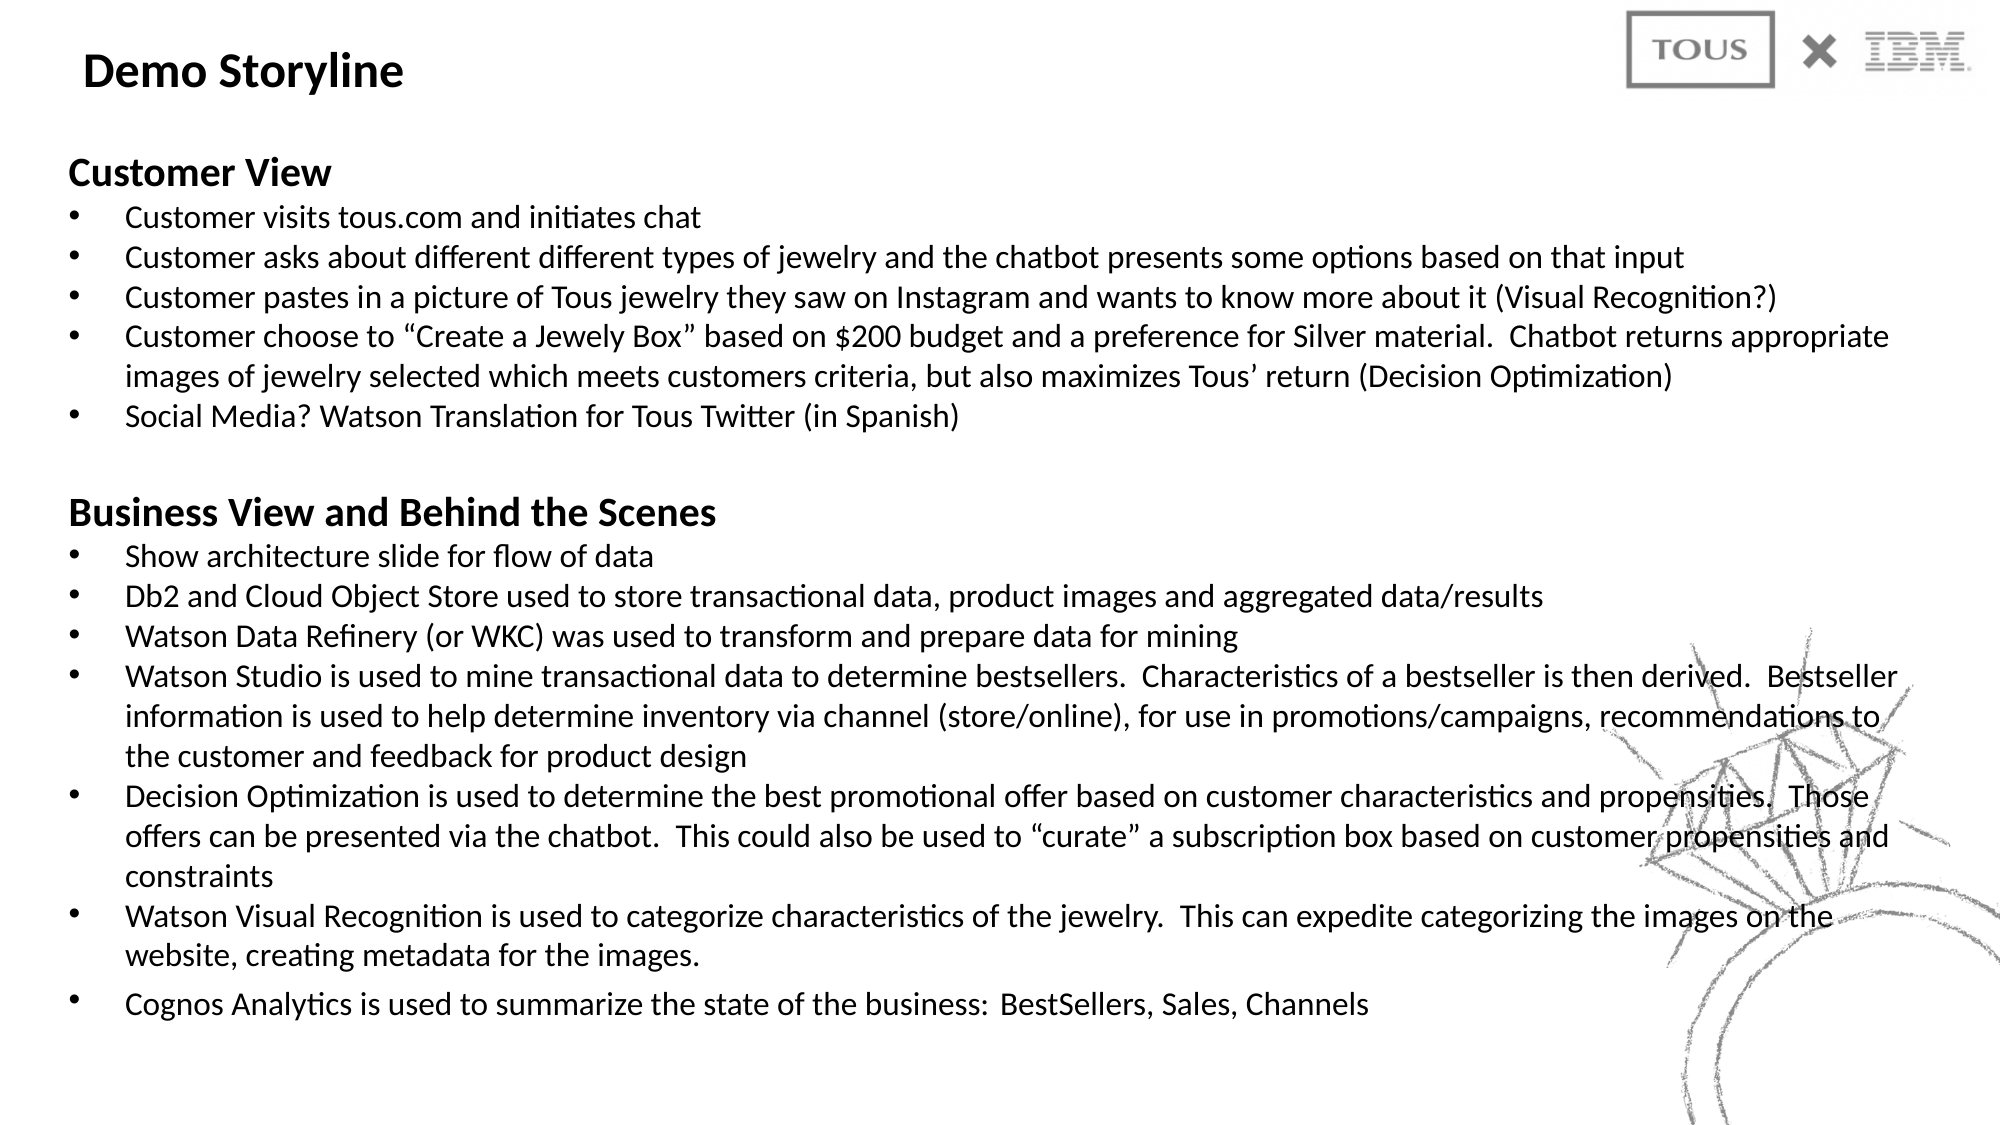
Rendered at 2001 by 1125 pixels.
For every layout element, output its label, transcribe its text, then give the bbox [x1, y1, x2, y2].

text_box Customer View Customer visits tous.com and initiates chat Customer asks about different different types of jewelry and the chatbot presents some options based on that input Customer pastes in a picture of Tous jewelry they saw on Instagram and wants to know more about it (Visual Recognition?) Customer choose to “Create a Jewely Box” based on $200 budget and a preference for Silver material. Chatbot returns appropriate images of jewelry selected which meets customers criteria, but also maximizes Tous’ return (Decision Optimization) Social Media? Watson Translation for Tous Twitter (in Spanish) Business View and Behind the Scenes Show architecture slide for flow of data Db2 and Cloud Object Store used to store transactional data, product images and aggregated data/results Watson Data Refinery (or WKC) was used to transform and prepare data for mining Watson Studio is used to mine transactional data to determine bestsellers. Characteristics of a bestseller is then derived. Bestseller information is used to help determine inventory via channel (store/online), for use in promotions/campaigns, recommendations to the customer and feedback for product design Decision Optimization is used to determine the best promotional offer based on customer characteristics and propensities. Those offers can be presented via the chatbot. This could also be used to “curate” a subscription box based on customer propensities and constraints Watson Visual Recognition is used to categorize characteristics of the jewelry. This can expedite categorizing the images on the website, creating metadata for the images. Cognos Analytics is used to summarize the state of the business: BestSellers, Sales, Channels [53, 137, 1925, 1125]
picture [1613, 0, 1987, 101]
text_box Demo Storyline [68, 30, 420, 106]
